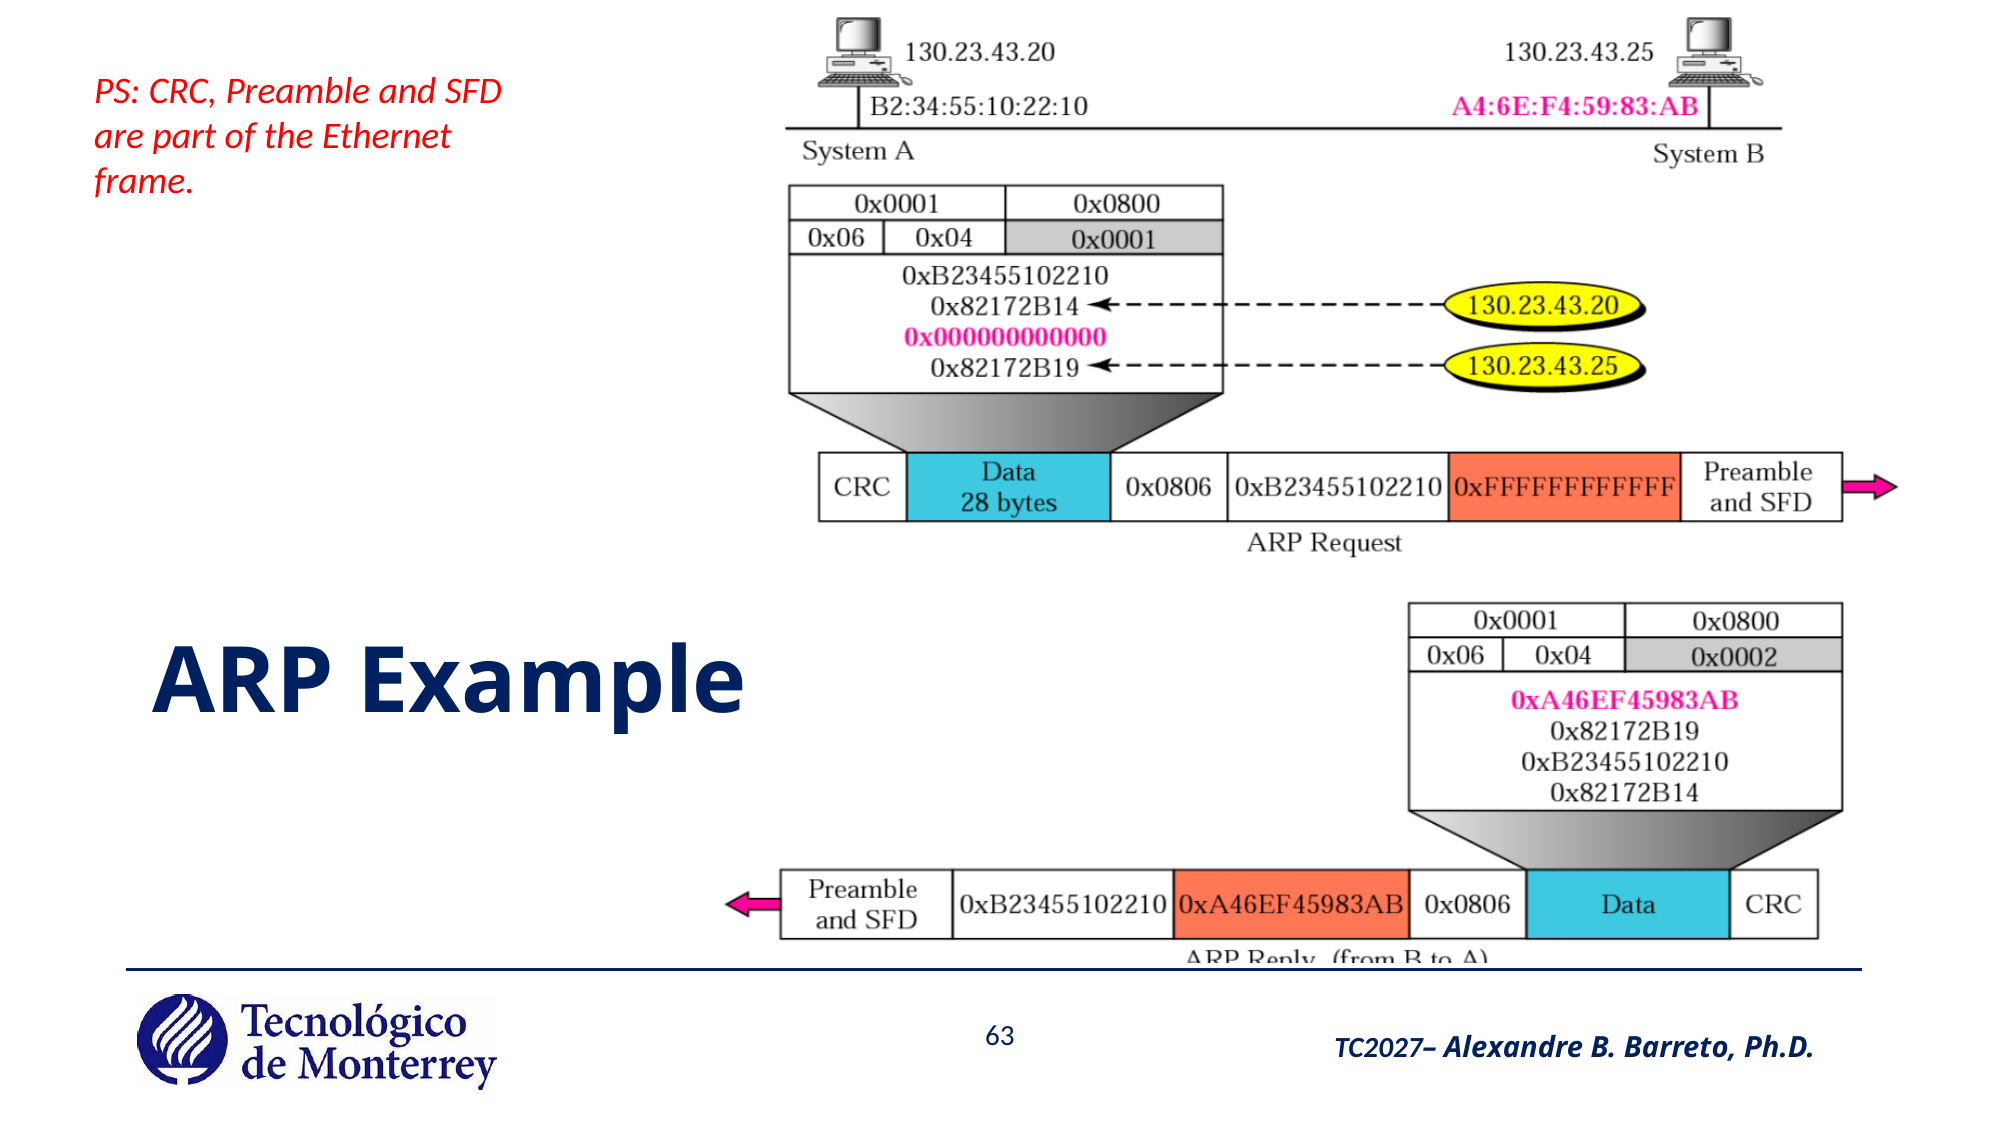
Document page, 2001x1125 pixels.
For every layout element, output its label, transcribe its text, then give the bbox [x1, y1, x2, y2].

picture [137, 994, 497, 1090]
picture [707, 0, 1921, 963]
text_box PS: CRC, Preamble and SFD are part of the Ethernet frame. [79, 58, 575, 209]
title ARP Example [137, 573, 707, 792]
